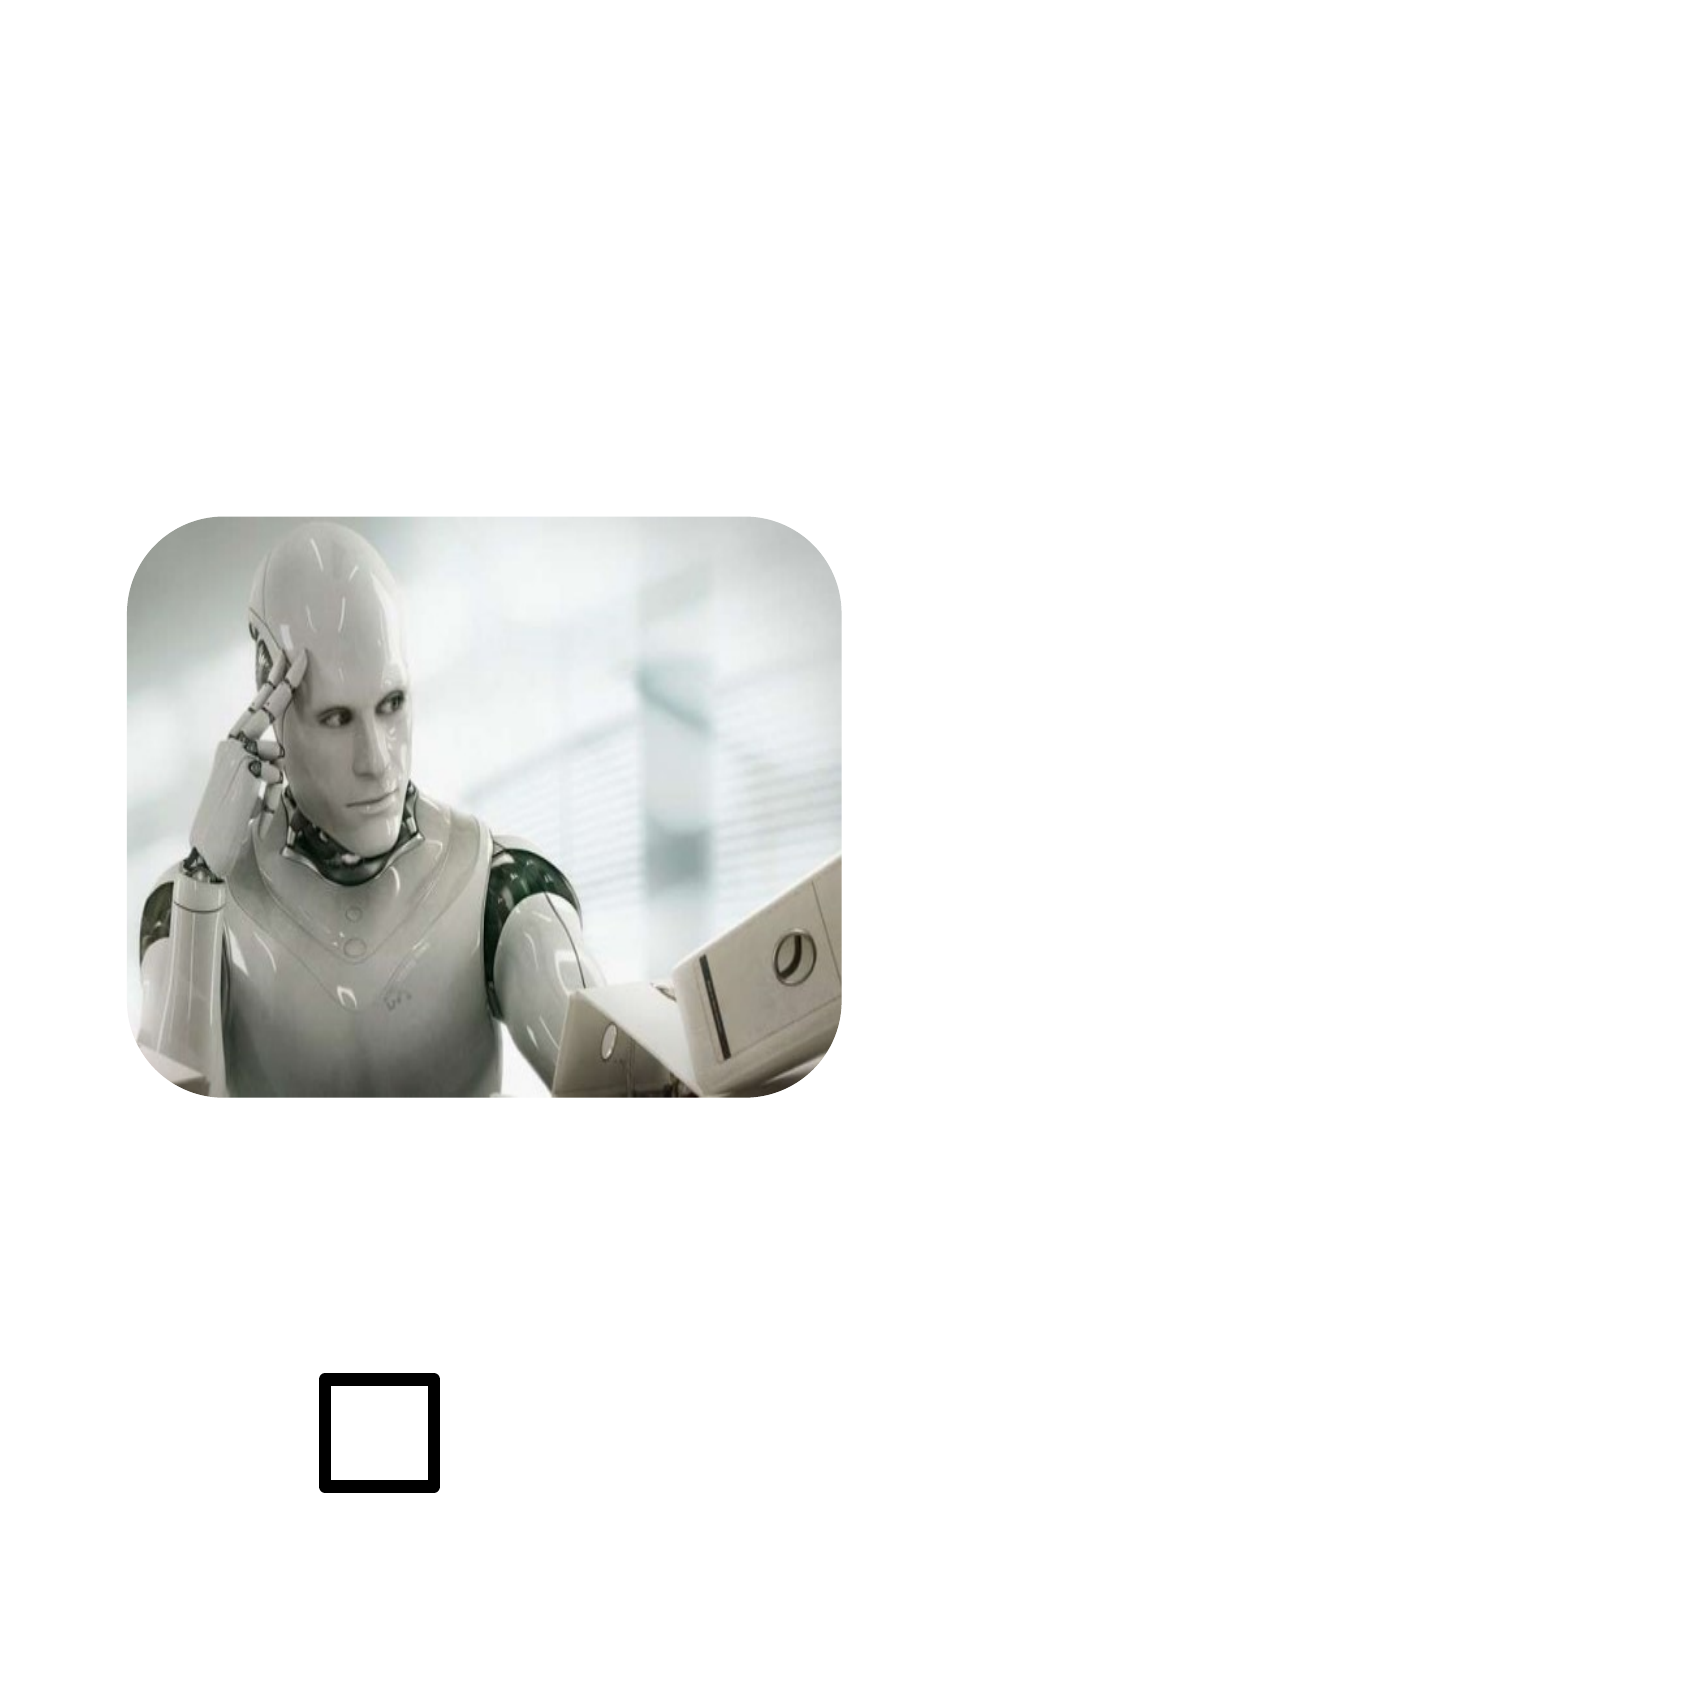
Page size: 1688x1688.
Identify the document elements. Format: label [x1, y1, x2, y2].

picture [126, 516, 842, 1098]
text_box [323, 1377, 436, 1488]
